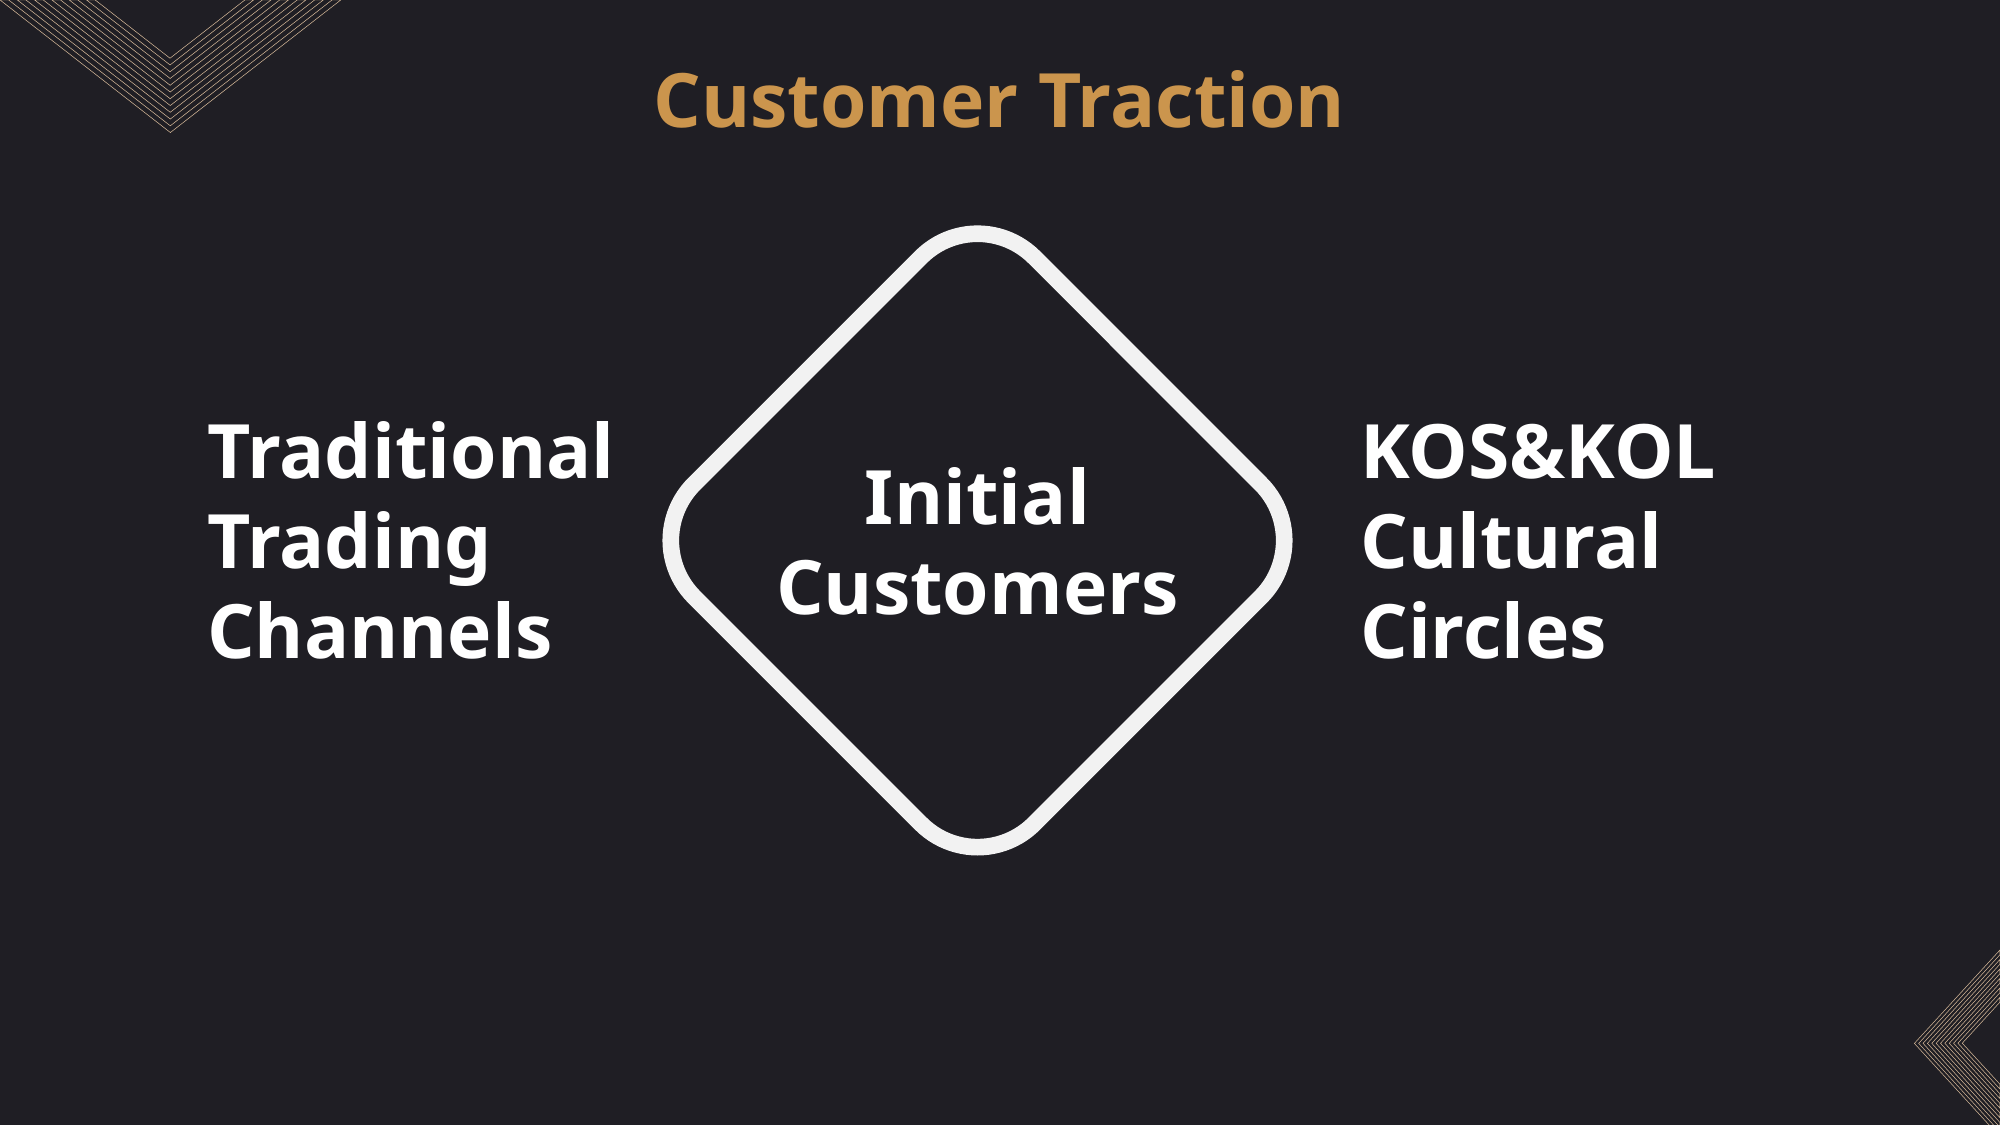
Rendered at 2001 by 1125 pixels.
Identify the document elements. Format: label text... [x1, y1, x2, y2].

text_box [669, 232, 1286, 849]
text_box KOS&KOL Cultural Circles [1345, 396, 1898, 682]
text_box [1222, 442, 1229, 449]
text_box Traditional Trading Channels [192, 396, 779, 682]
text_box Customer Traction [639, 44, 1361, 150]
text_box [0, 0, 343, 134]
text_box [1912, 948, 2000, 1125]
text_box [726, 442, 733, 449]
